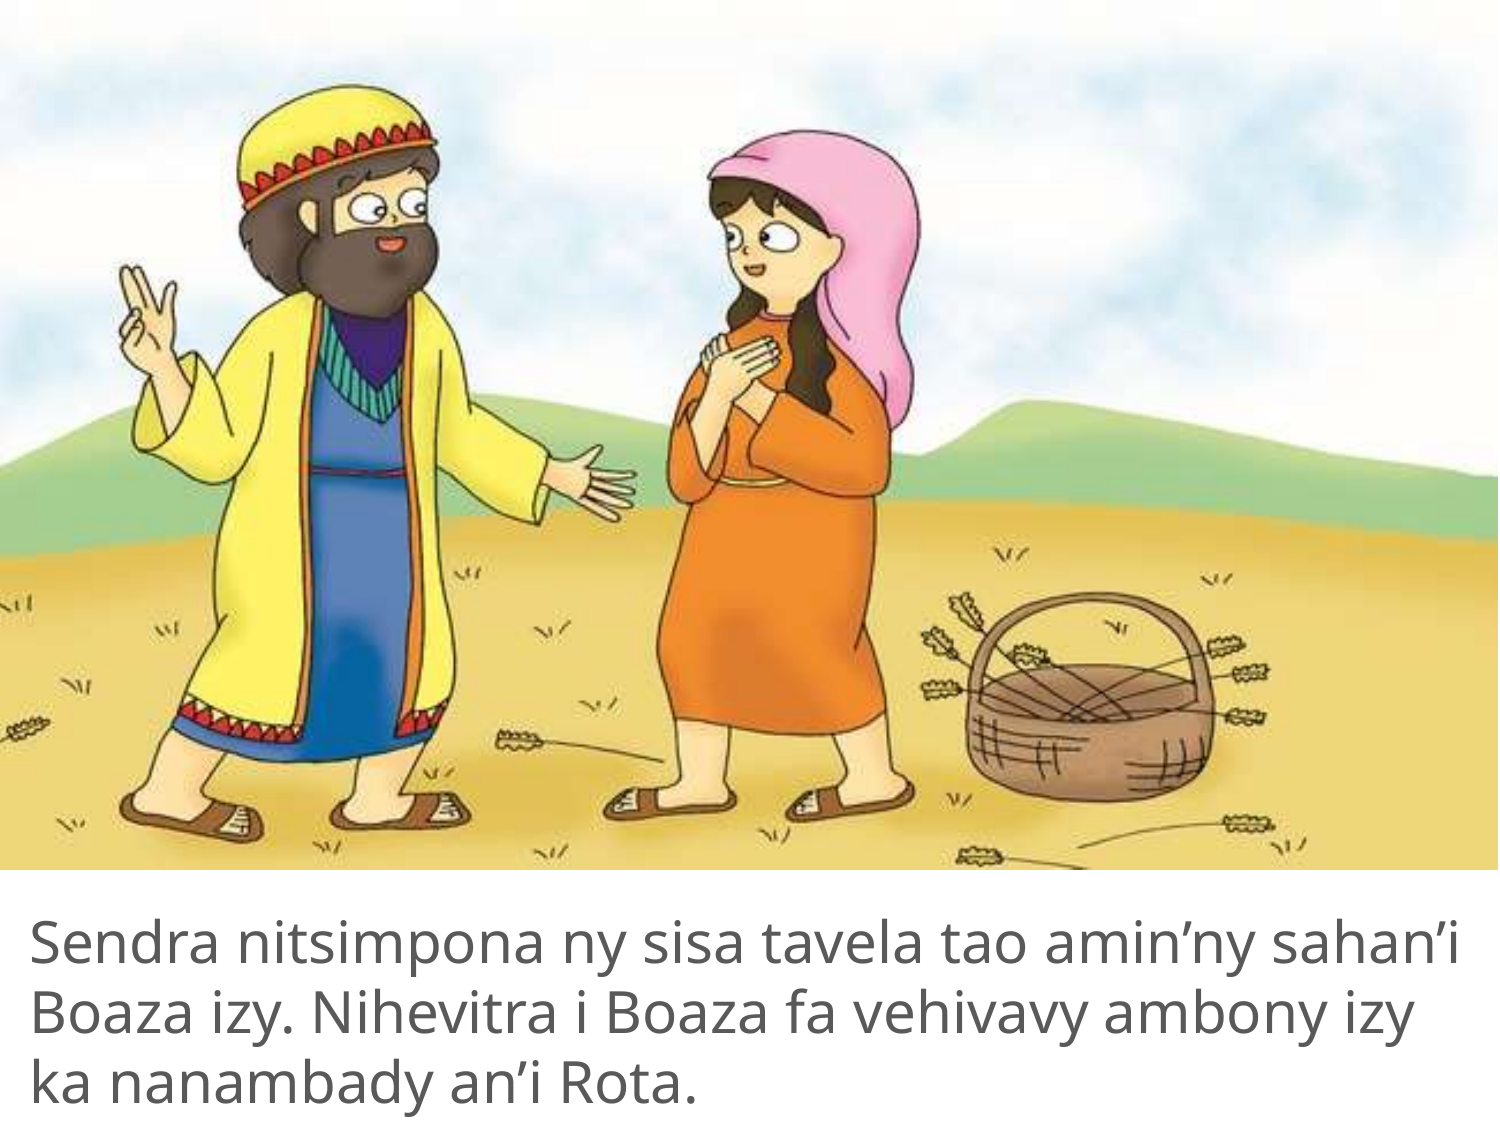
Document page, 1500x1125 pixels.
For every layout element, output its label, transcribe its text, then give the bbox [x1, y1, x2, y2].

picture [0, 0, 1498, 870]
text_box Sendra nitsimpona ny sisa tavela tao amin’ny sahan’i Boaza izy. Nihevitra i Boaza fa vehivavy ambony izy ka nanambady an’i Rota. [14, 897, 1500, 1123]
